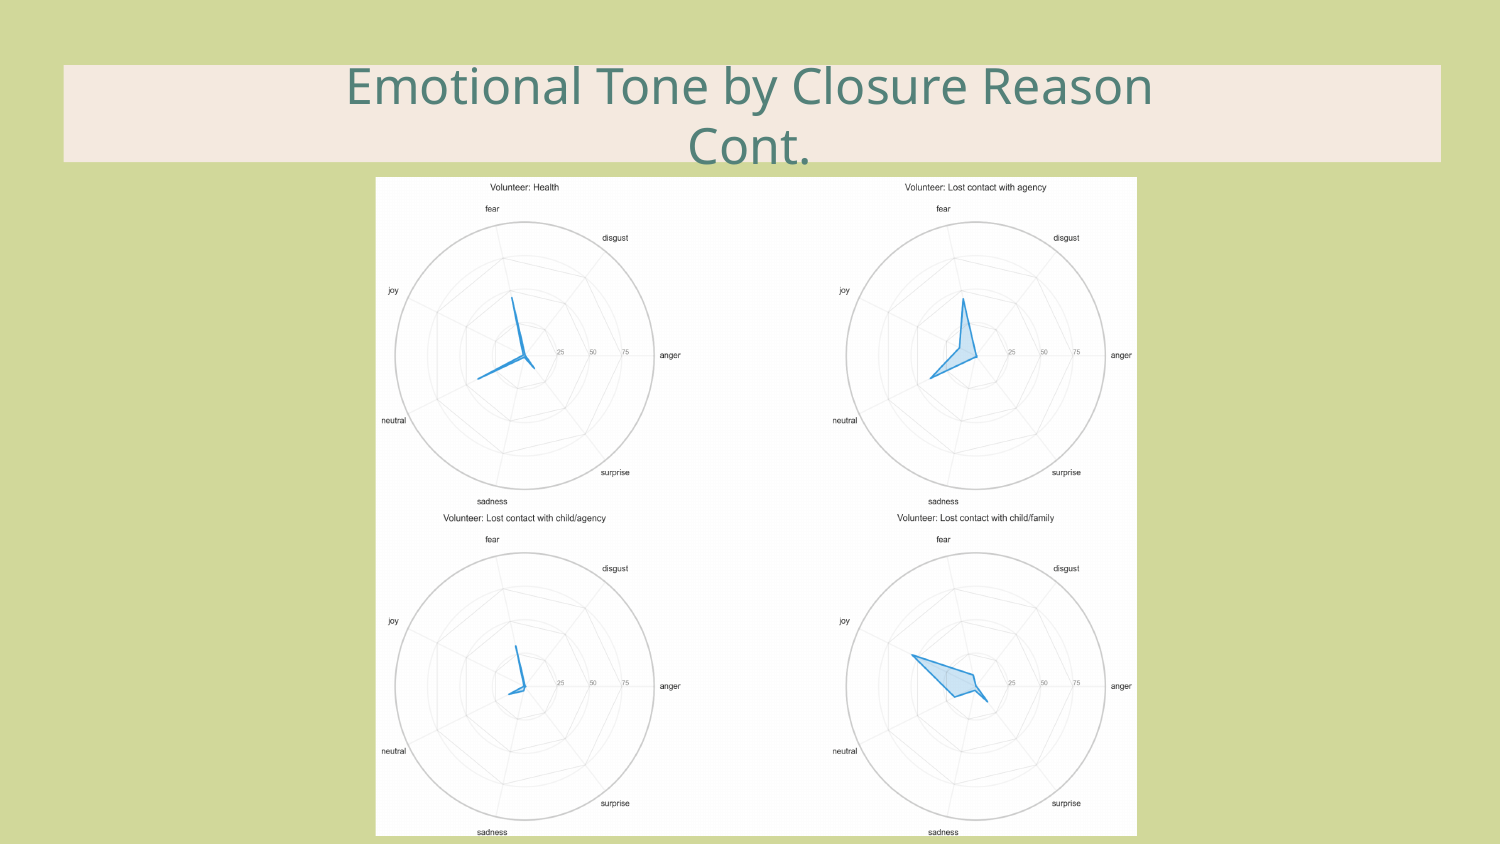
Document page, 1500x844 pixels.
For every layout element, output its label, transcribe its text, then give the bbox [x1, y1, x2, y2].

title Emotional Tone by Closure Reason Cont. [296, 65, 1204, 163]
picture [375, 176, 1138, 837]
